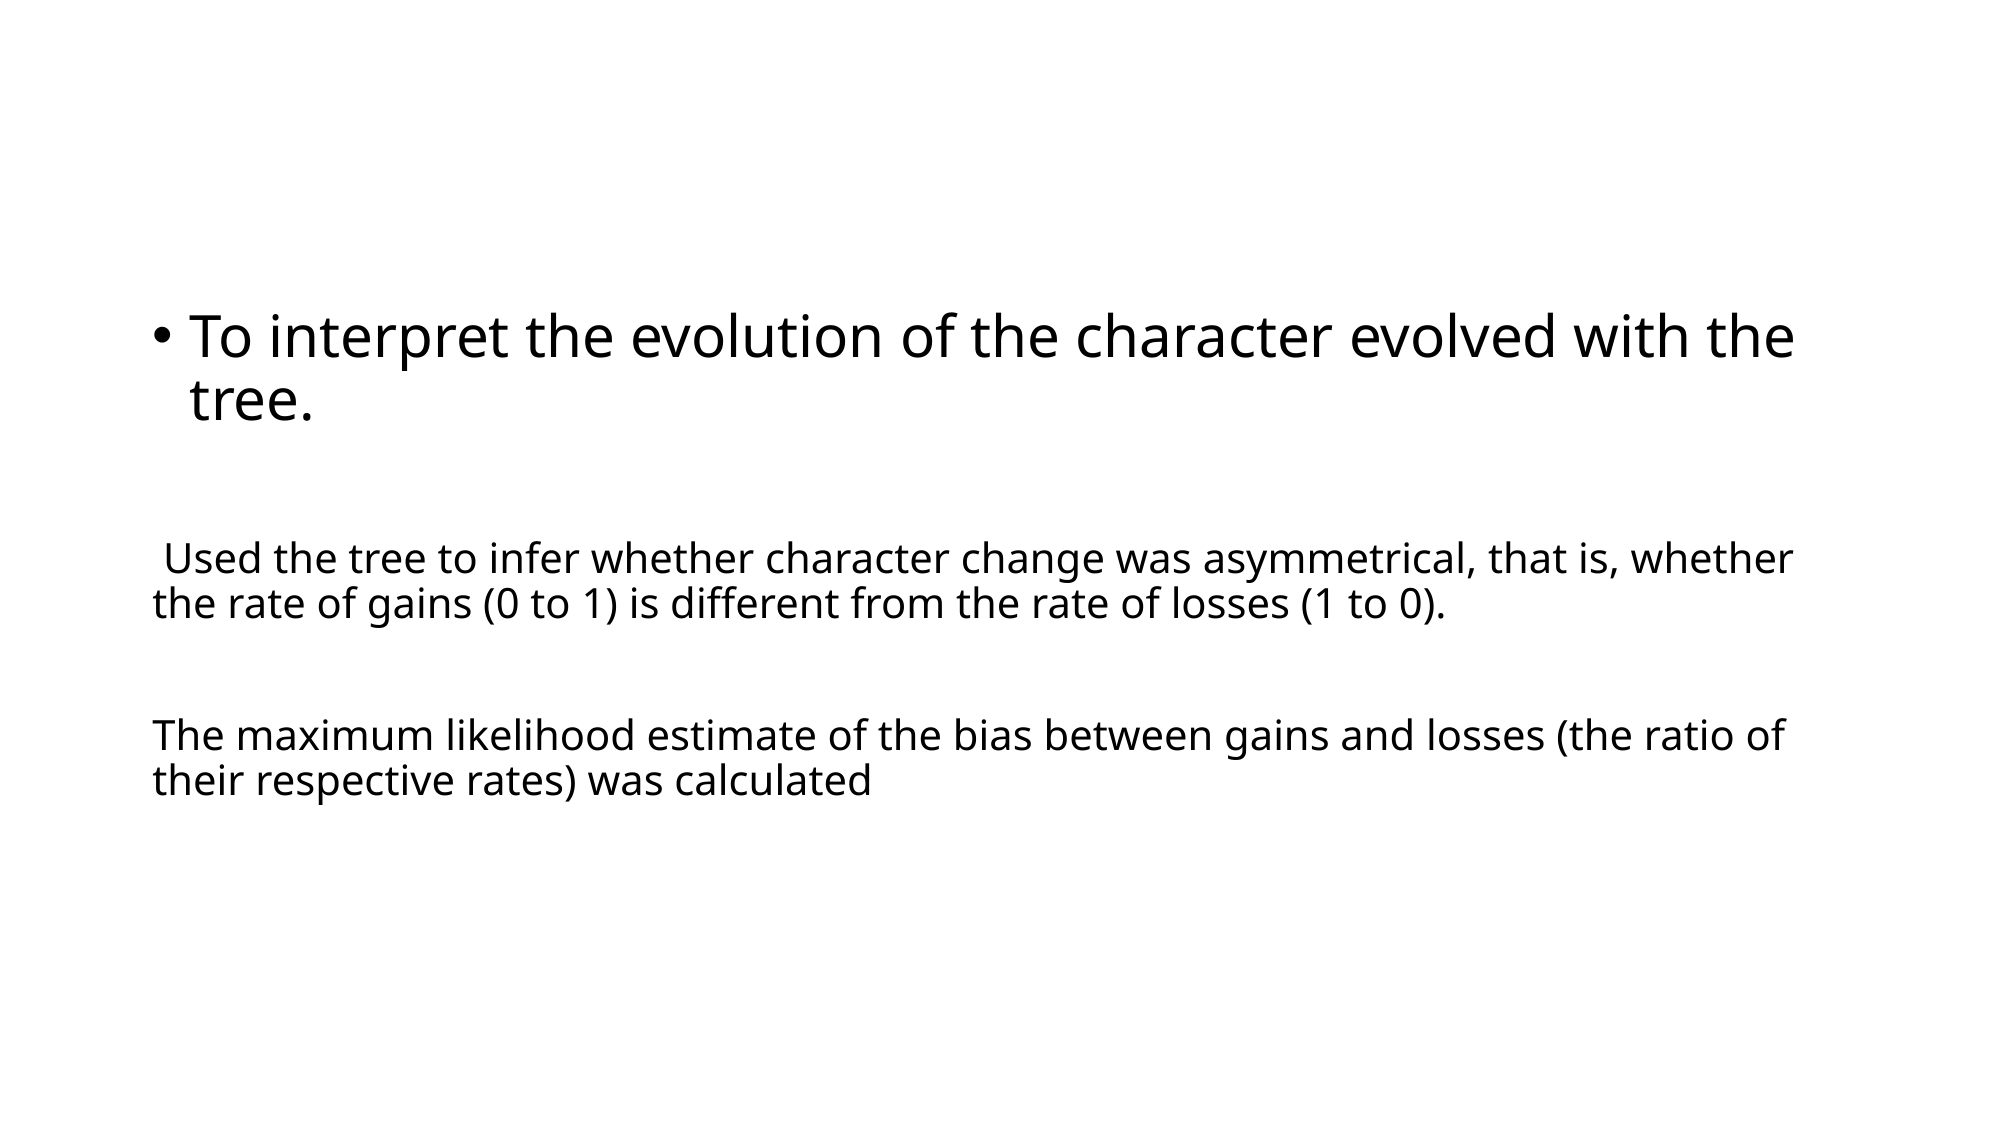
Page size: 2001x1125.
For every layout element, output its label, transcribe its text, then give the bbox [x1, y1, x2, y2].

list To interpret the evolution of the character evolved with the tree. Used the tree to infer whether character change was asymmetrical, that is, whether the rate of gains (0 to 1) is different from the rate of losses (1 to 0). The maximum likelihood estimate of the bias between gains and losses (the ratio of their respective rates) was calculated [137, 299, 1863, 1014]
